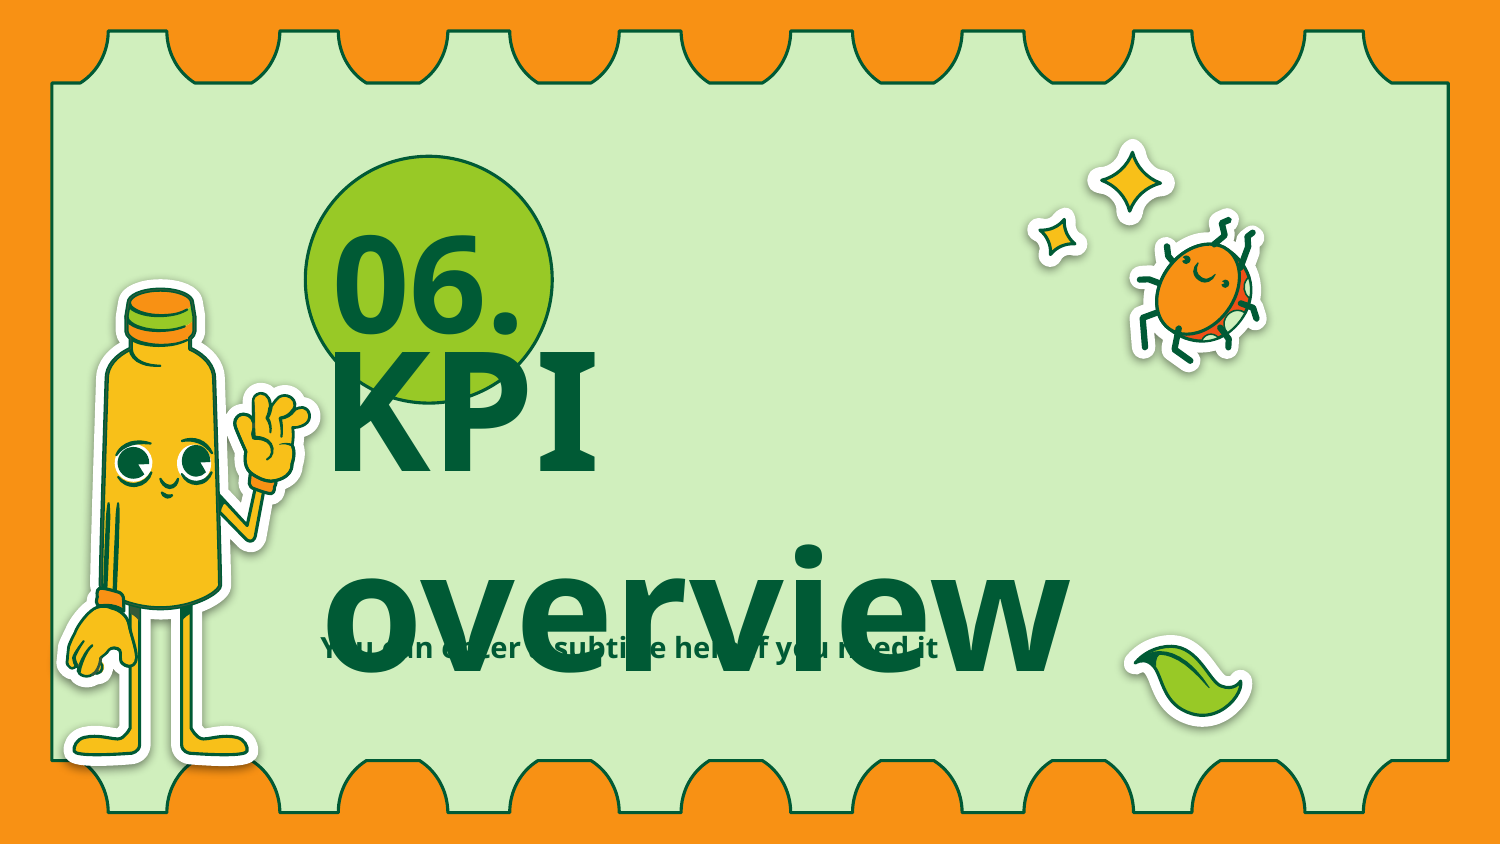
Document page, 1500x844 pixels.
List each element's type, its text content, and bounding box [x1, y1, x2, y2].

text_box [1137, 217, 1260, 364]
title 06. [305, 210, 553, 349]
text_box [1094, 148, 1168, 217]
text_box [1144, 633, 1237, 723]
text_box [1034, 215, 1081, 260]
text_box [326, 156, 531, 210]
subtitle You can enter a subtitle here if you need it [318, 605, 1382, 689]
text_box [64, 288, 313, 757]
text_box [326, 349, 531, 404]
title KPI overview [318, 421, 1382, 588]
